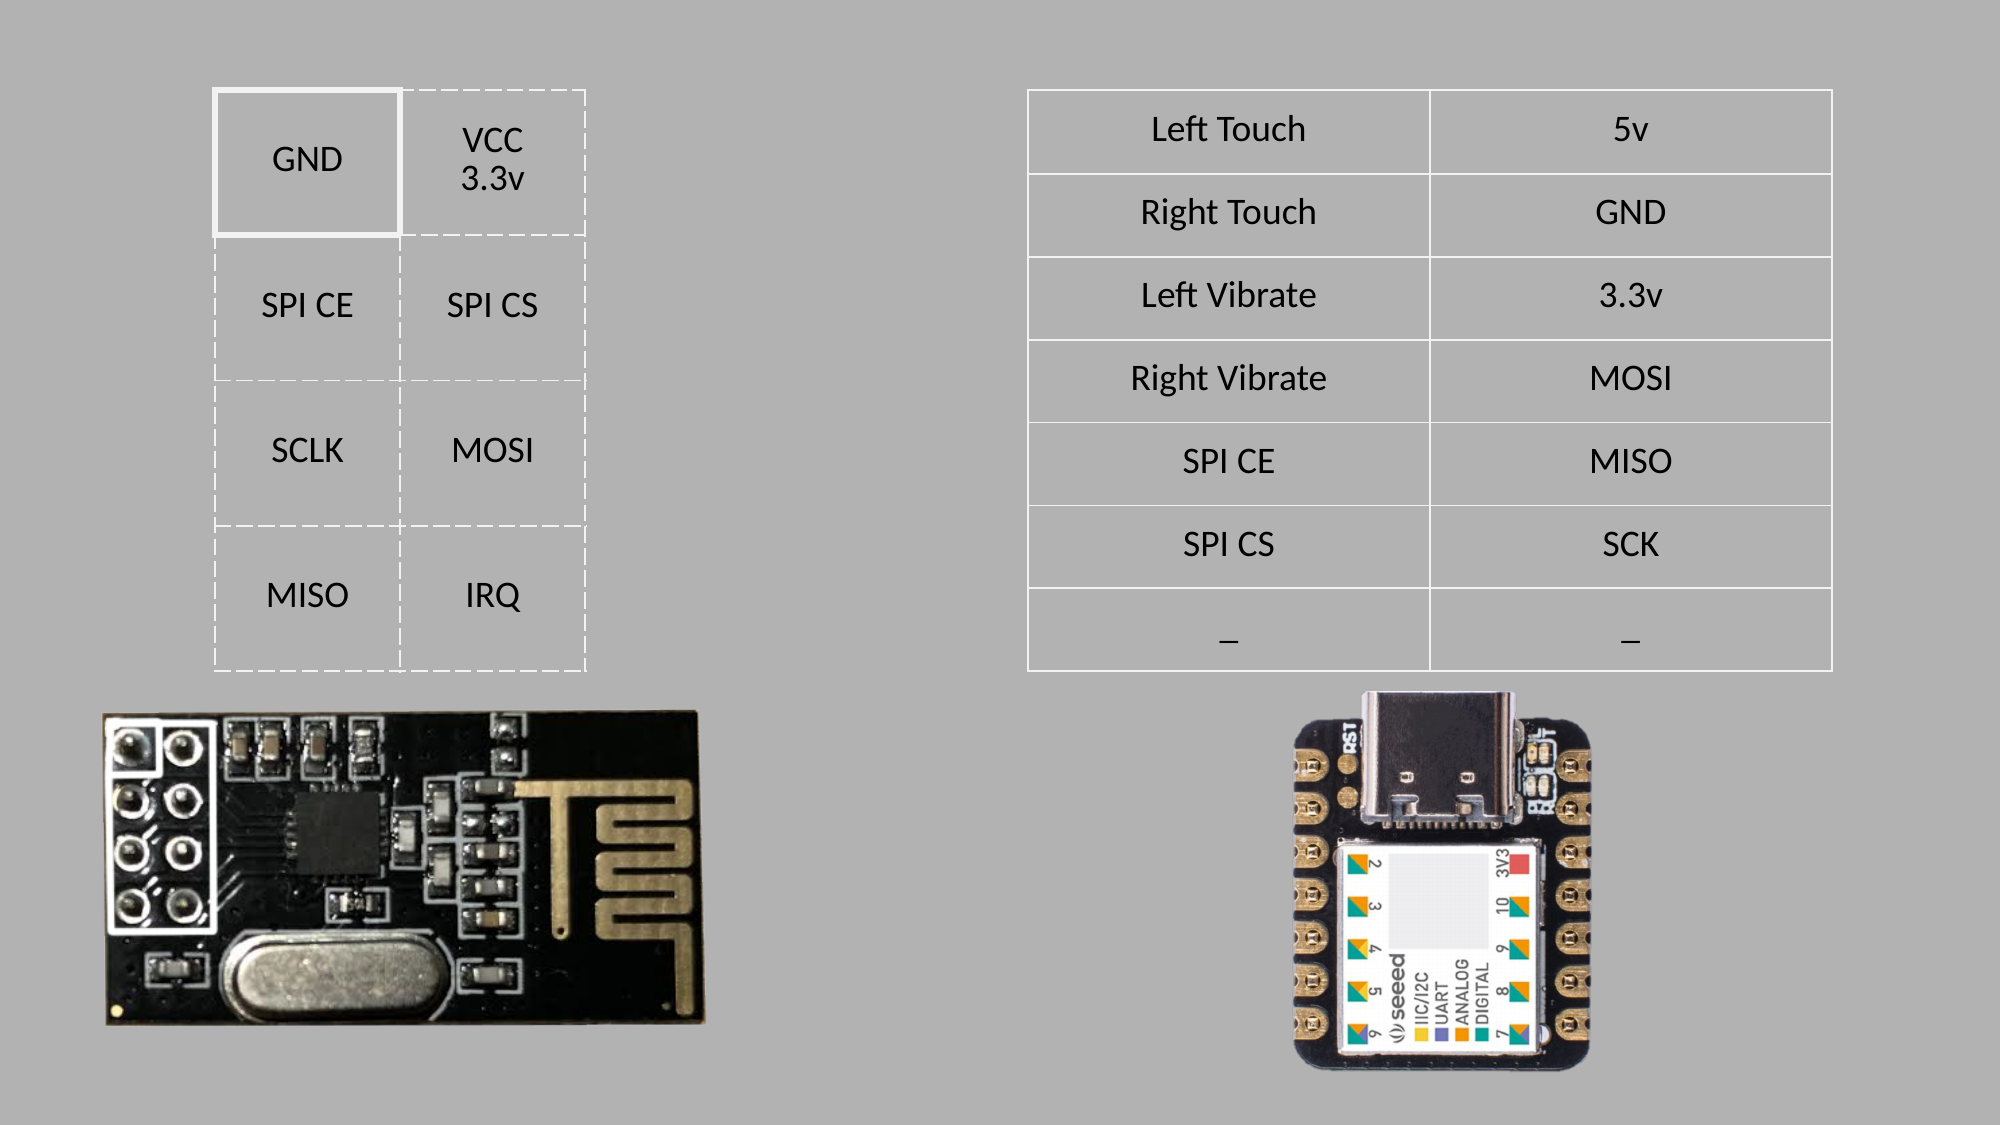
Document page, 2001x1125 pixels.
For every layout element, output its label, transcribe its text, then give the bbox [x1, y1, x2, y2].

table_cell _ [1029, 589, 1429, 670]
table_cell MOSI [1431, 341, 1831, 422]
table_cell SPI CE [1029, 423, 1429, 505]
table_cell SCLK [215, 380, 400, 526]
table_cell MISO [1431, 423, 1831, 505]
picture [82, 671, 719, 1052]
table_header VCC 3.3v [403, 90, 585, 235]
table_cell Left Vibrate [1029, 258, 1429, 339]
table_cell 3.3v [1431, 258, 1831, 339]
table_cell MOSI [400, 380, 585, 526]
table_cell GND [1431, 175, 1831, 256]
table_header 5v [1431, 91, 1831, 173]
table_header GND [218, 93, 397, 232]
table_cell _ [1431, 589, 1831, 670]
table_header Left Touch [1029, 91, 1429, 173]
table_cell IRQ [400, 526, 585, 671]
picture [1242, 691, 1640, 1088]
table_cell SPI CS [400, 235, 585, 380]
table_cell Right Vibrate [1029, 341, 1429, 422]
table_cell SCK [1431, 506, 1831, 587]
table_cell SPI CS [1029, 506, 1429, 587]
table_cell MISO [215, 526, 400, 671]
table_cell SPI CE [215, 238, 400, 380]
table_cell Right Touch [1029, 175, 1429, 256]
